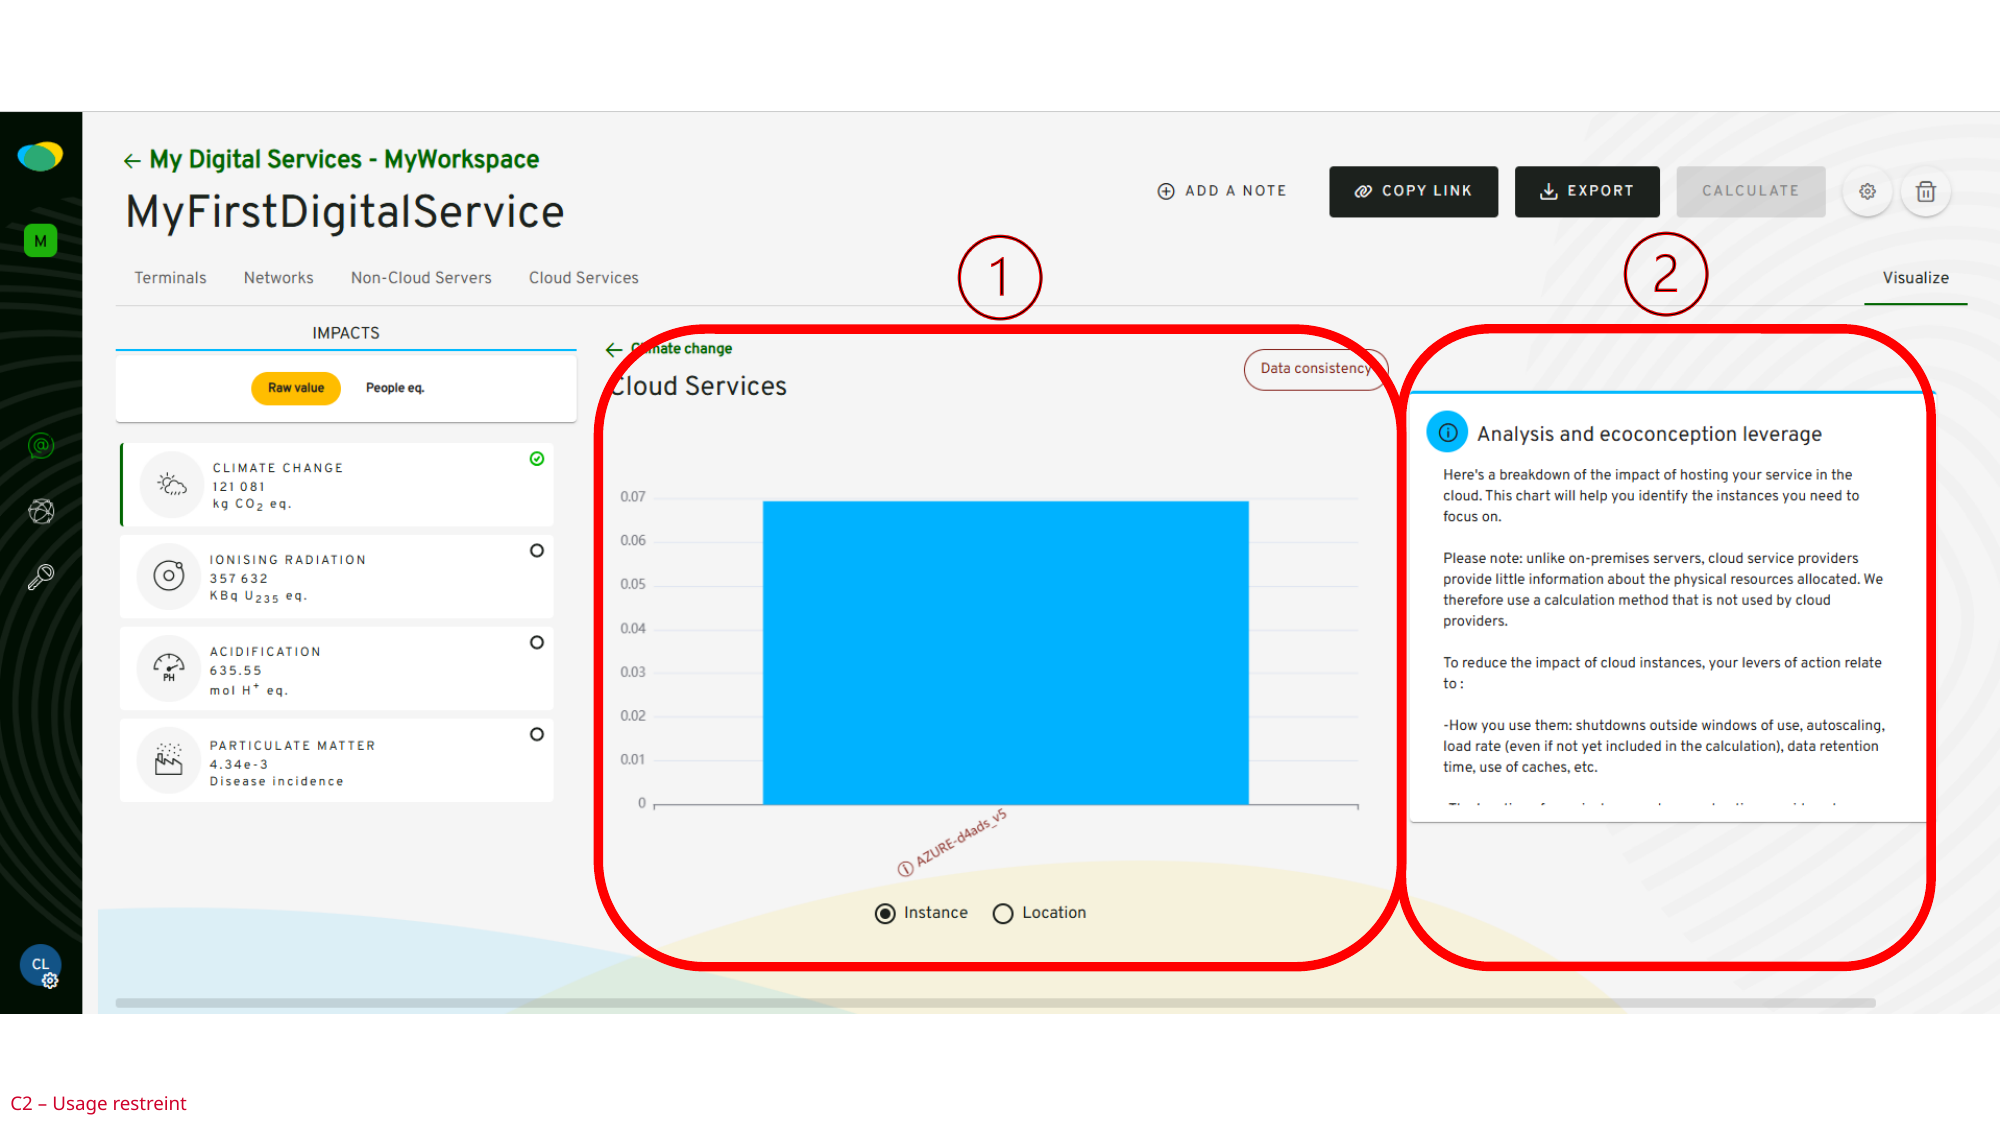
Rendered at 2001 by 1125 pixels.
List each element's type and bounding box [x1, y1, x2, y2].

picture [0, 110, 2000, 1014]
